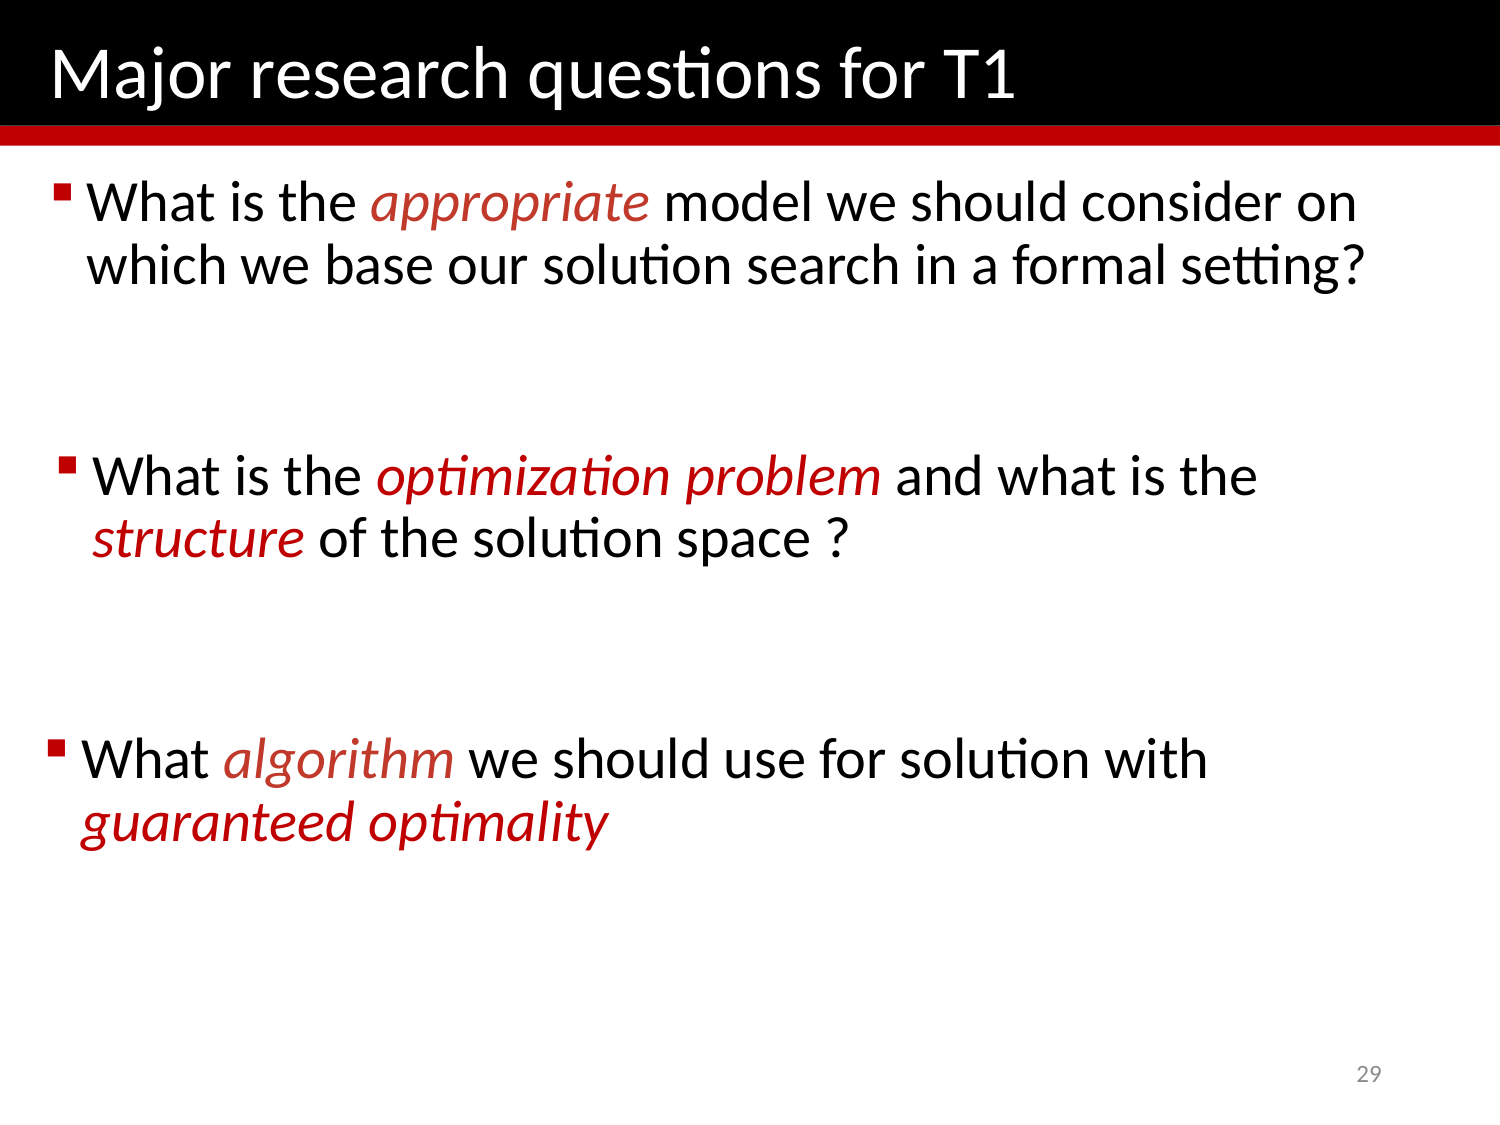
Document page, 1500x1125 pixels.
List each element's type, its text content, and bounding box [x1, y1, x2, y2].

list What is the appropriate model we should consider on which we base our solution search in a formal setting? [34, 163, 1500, 334]
text_box [28, 376, 1495, 629]
text_box [39, 391, 1500, 630]
text_box What algorithm we should use for solution with guaranteed optimality [28, 629, 1495, 1125]
title Major research questions for T1 [34, 0, 1197, 150]
text_box What is the optimization problem and what is the structure of the solution space ? [39, 437, 1403, 608]
